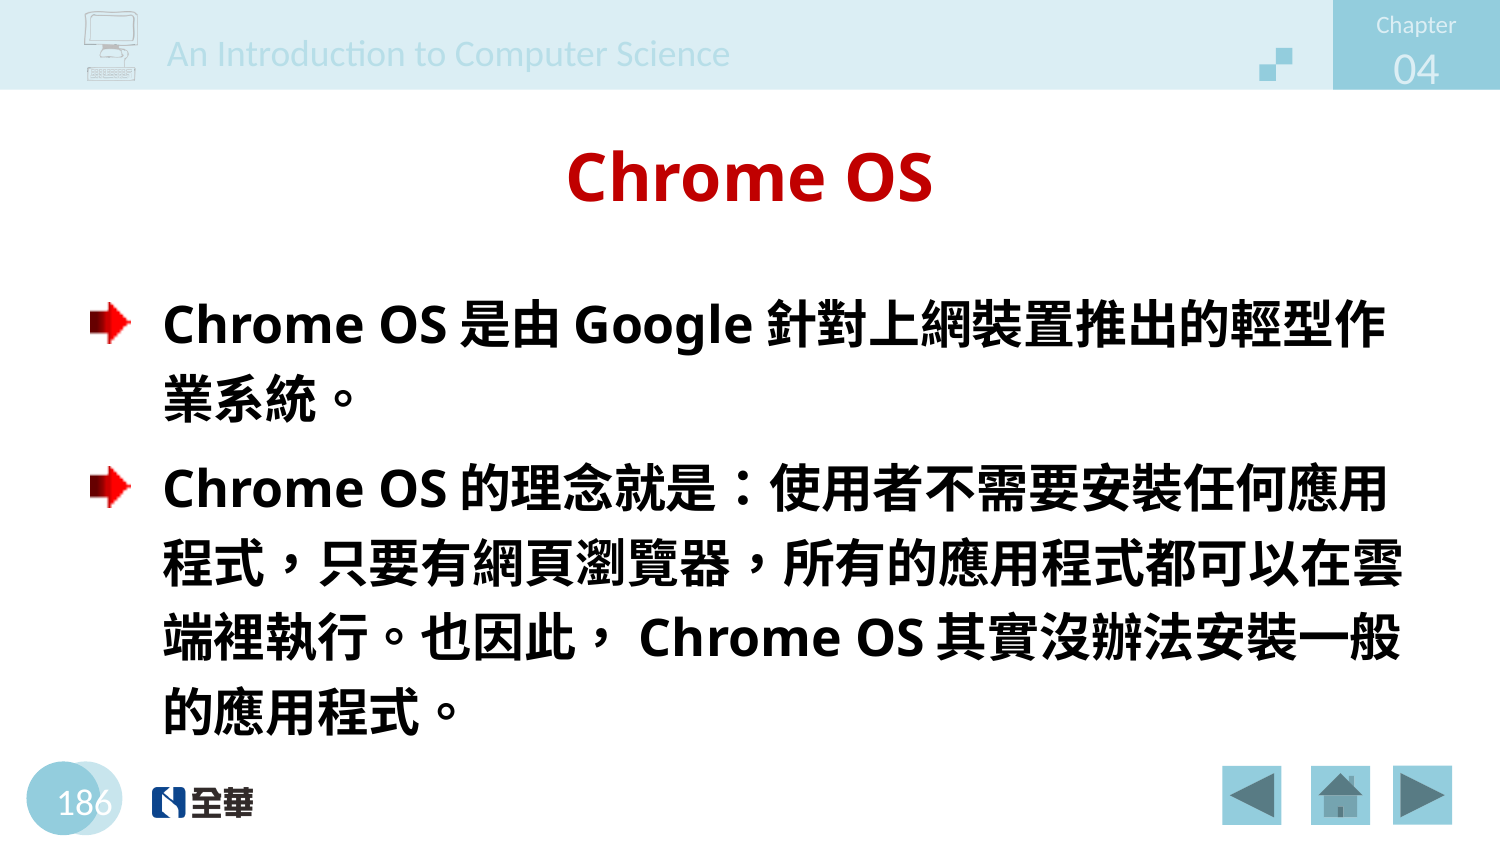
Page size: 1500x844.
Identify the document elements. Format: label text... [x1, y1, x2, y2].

picture [84, 11, 138, 81]
list Chrome OS是由Google針對上網裝置推出的輕型作業系統。 Chrome OS的理念就是：使用者不需要安裝任何應用程式，只要有網頁瀏覽器，所有的應用程式都可以在雲端裡執行。也因此，Chrome OS其實沒辦法安裝一般的應用程式。 [75, 272, 1425, 754]
title Chrome OS [75, 104, 1425, 245]
picture [90, 302, 131, 344]
picture [152, 787, 253, 818]
picture [90, 466, 131, 508]
